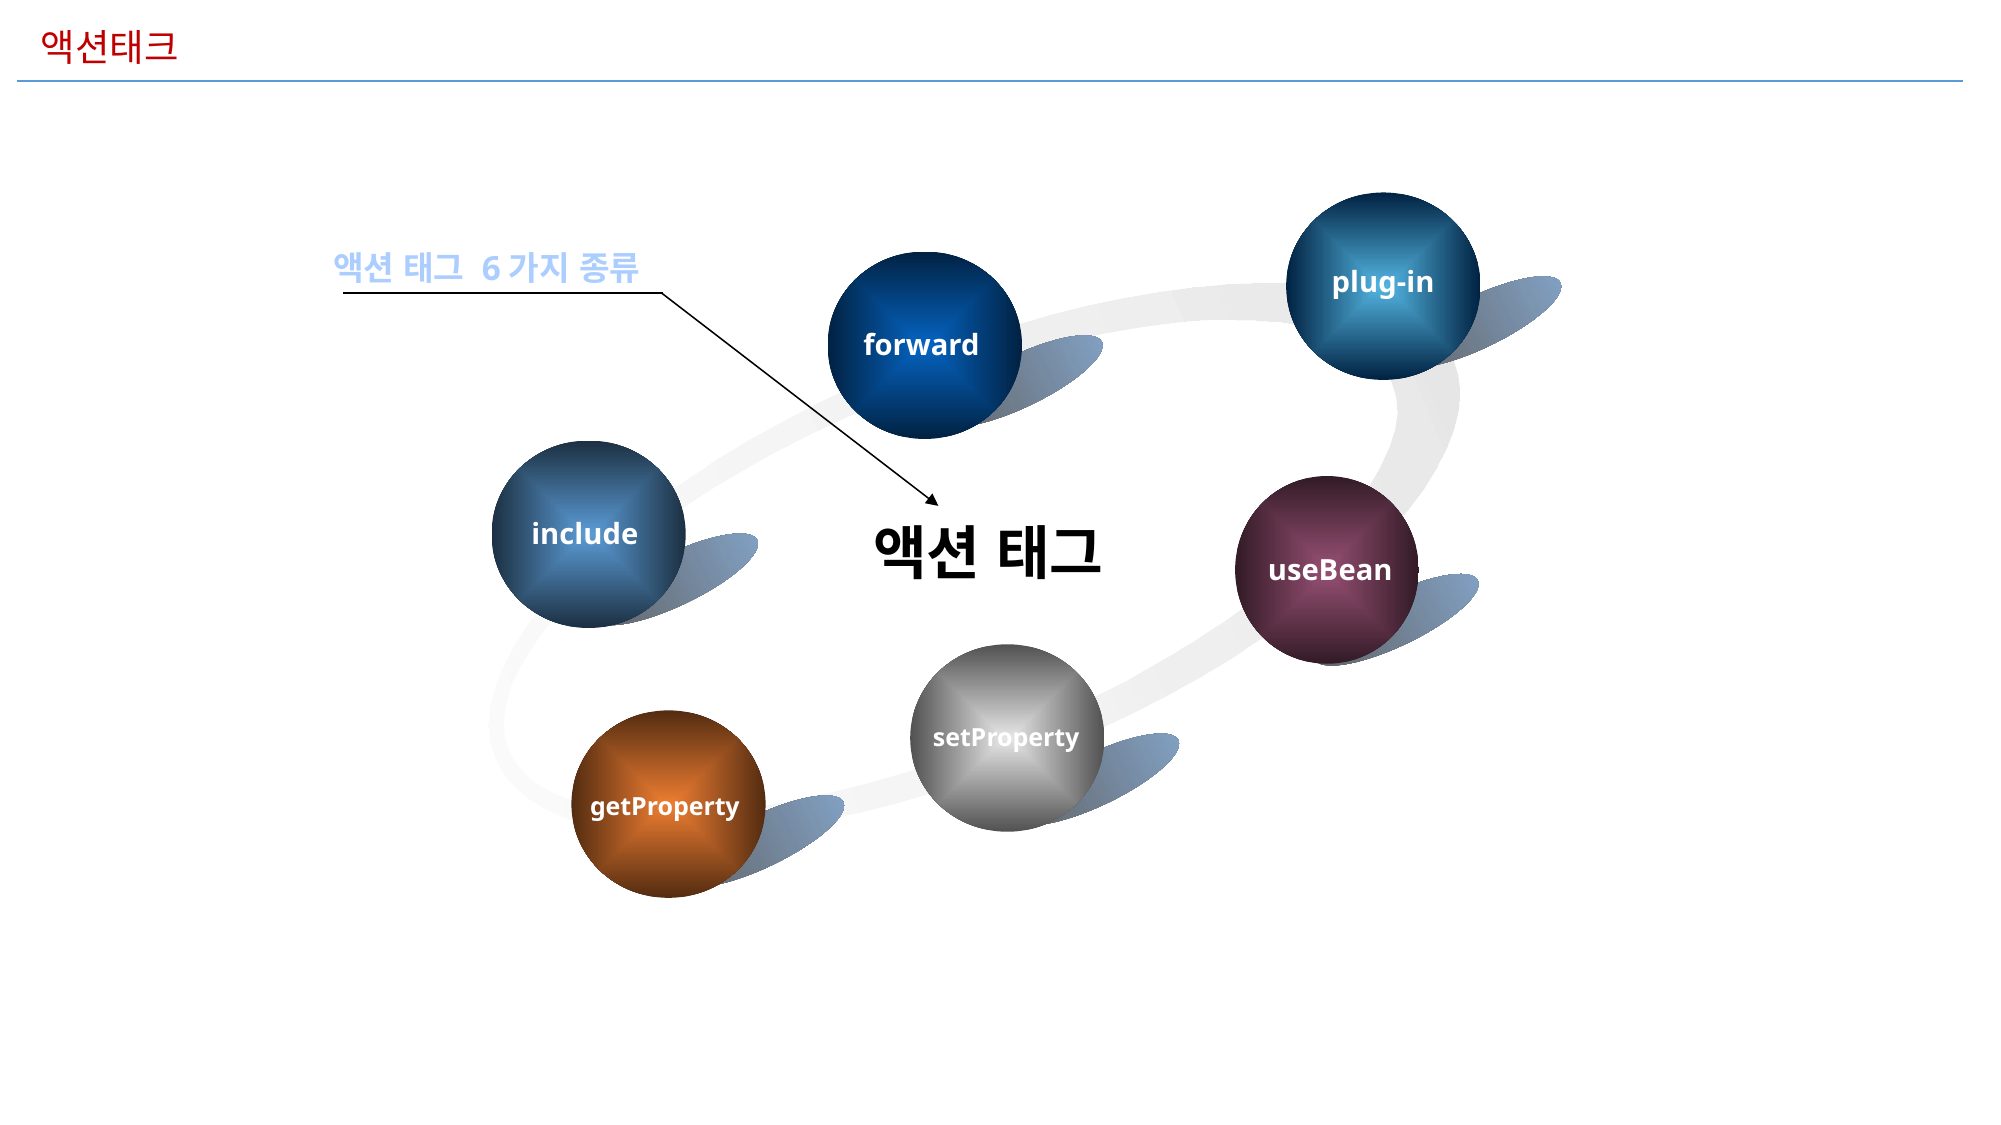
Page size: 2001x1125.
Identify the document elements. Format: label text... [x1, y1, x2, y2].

text_box 액션태크 [25, 16, 729, 77]
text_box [318, 192, 1570, 898]
